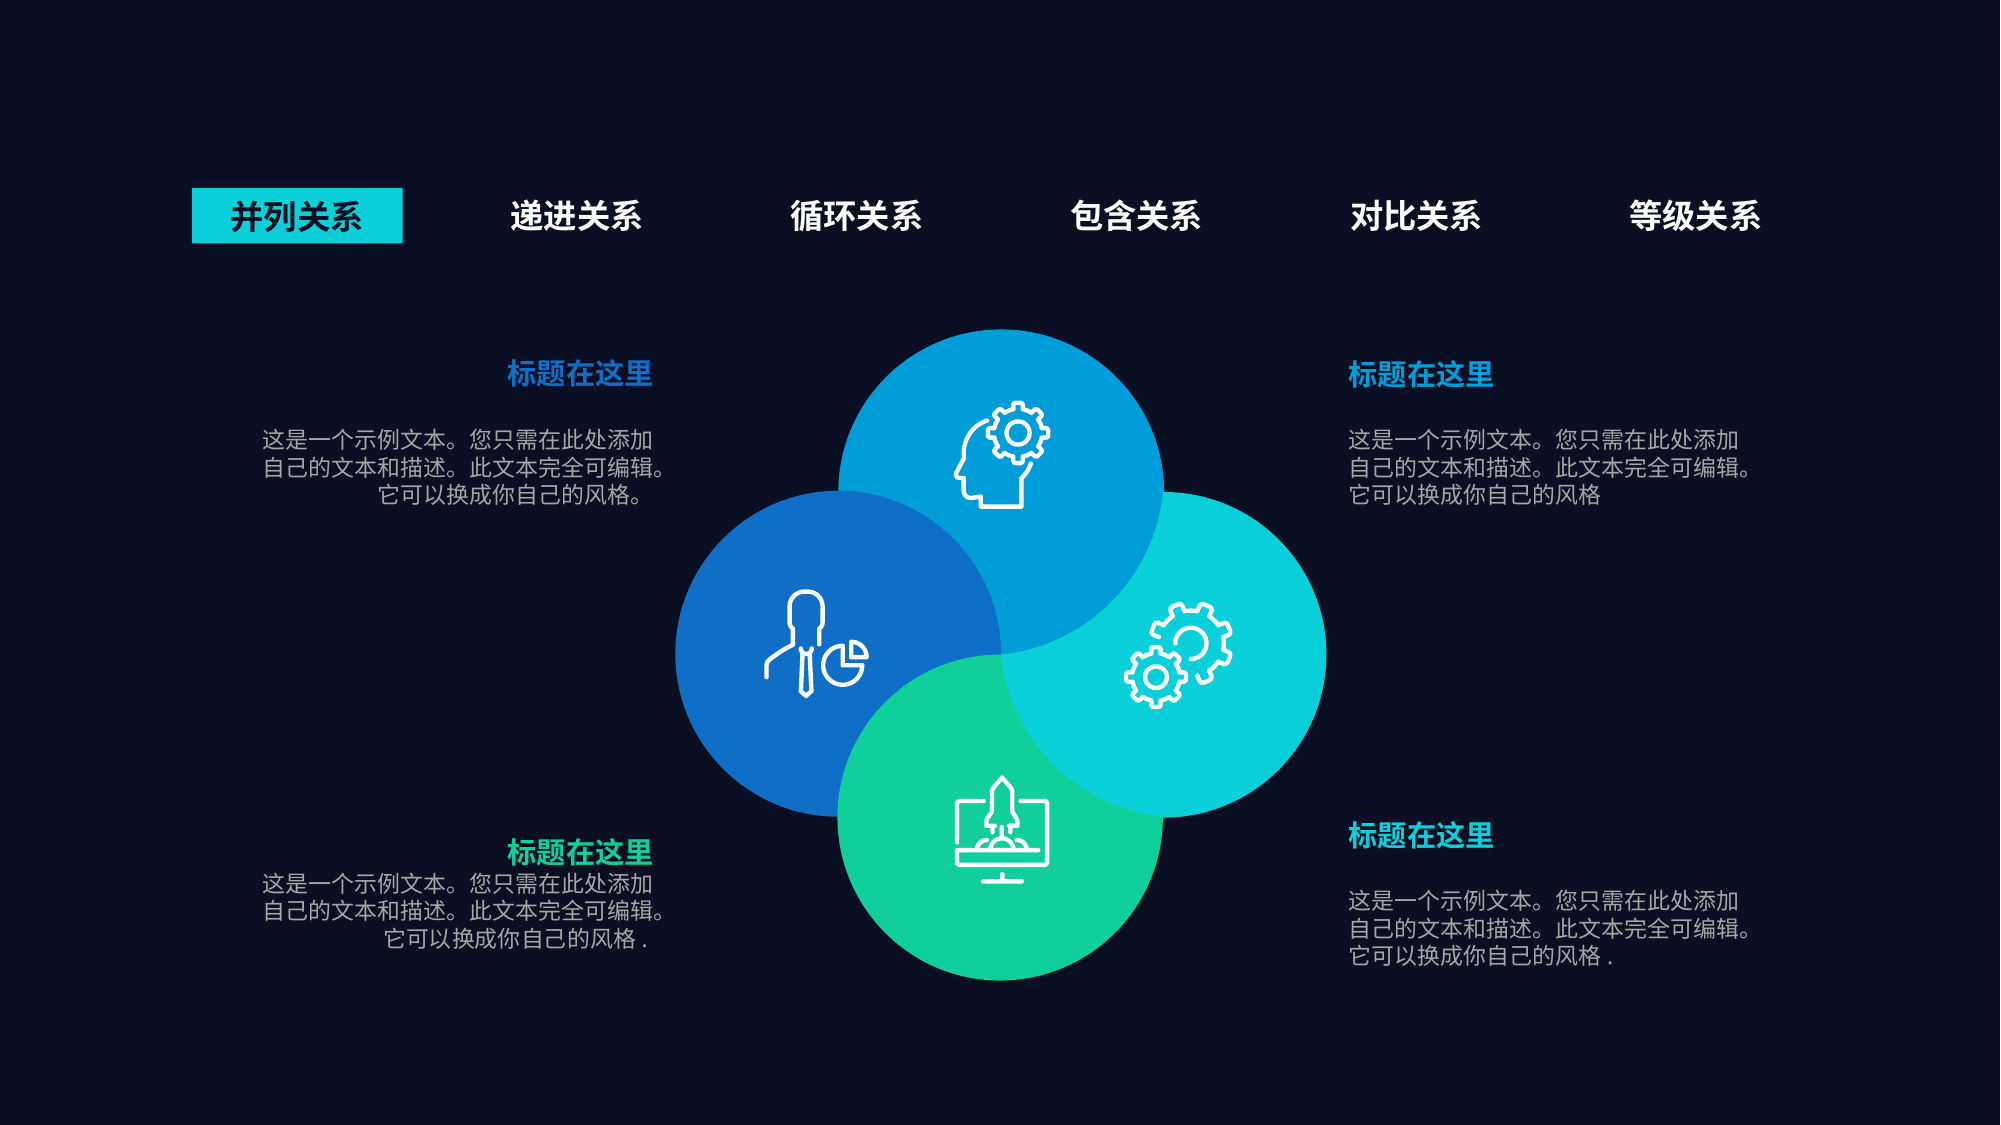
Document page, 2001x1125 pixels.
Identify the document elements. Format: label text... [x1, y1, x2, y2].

text_box 标题在这里 这是一个示例文本。您只需在此处添加自己的文本和描述。此文本完全可编辑。它可以换成你自己的风格 [1348, 355, 1747, 509]
text_box 对比关系 [1291, 187, 1542, 243]
text_box 并列关系 [191, 187, 404, 244]
text_box 循环关系 [731, 187, 982, 243]
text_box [764, 589, 869, 699]
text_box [1123, 601, 1233, 710]
text_box [1002, 491, 1327, 818]
text_box [838, 329, 1165, 654]
text_box 标题在这里 这是一个示例文本。您只需在此处添加自己的文本和描述。此文本完全可编辑。它可以换成你自己的风格. [1348, 816, 1747, 970]
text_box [954, 775, 1050, 884]
text_box 标题在这里 这是一个示例文本。您只需在此处添加自己的文本和描述。此文本完全可编辑。它可以换成你自己的风格. [253, 834, 654, 952]
text_box 等级关系 [1571, 187, 1822, 243]
text_box [675, 490, 1002, 817]
text_box 标题在这里 这是一个示例文本。您只需在此处添加自己的文本和描述。此文本完全可编辑。它可以换成你自己的风格。 [253, 355, 654, 509]
text_box 包含关系 [1011, 187, 1262, 243]
text_box [837, 654, 1163, 981]
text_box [953, 400, 1051, 509]
text_box 递进关系 [451, 187, 703, 243]
